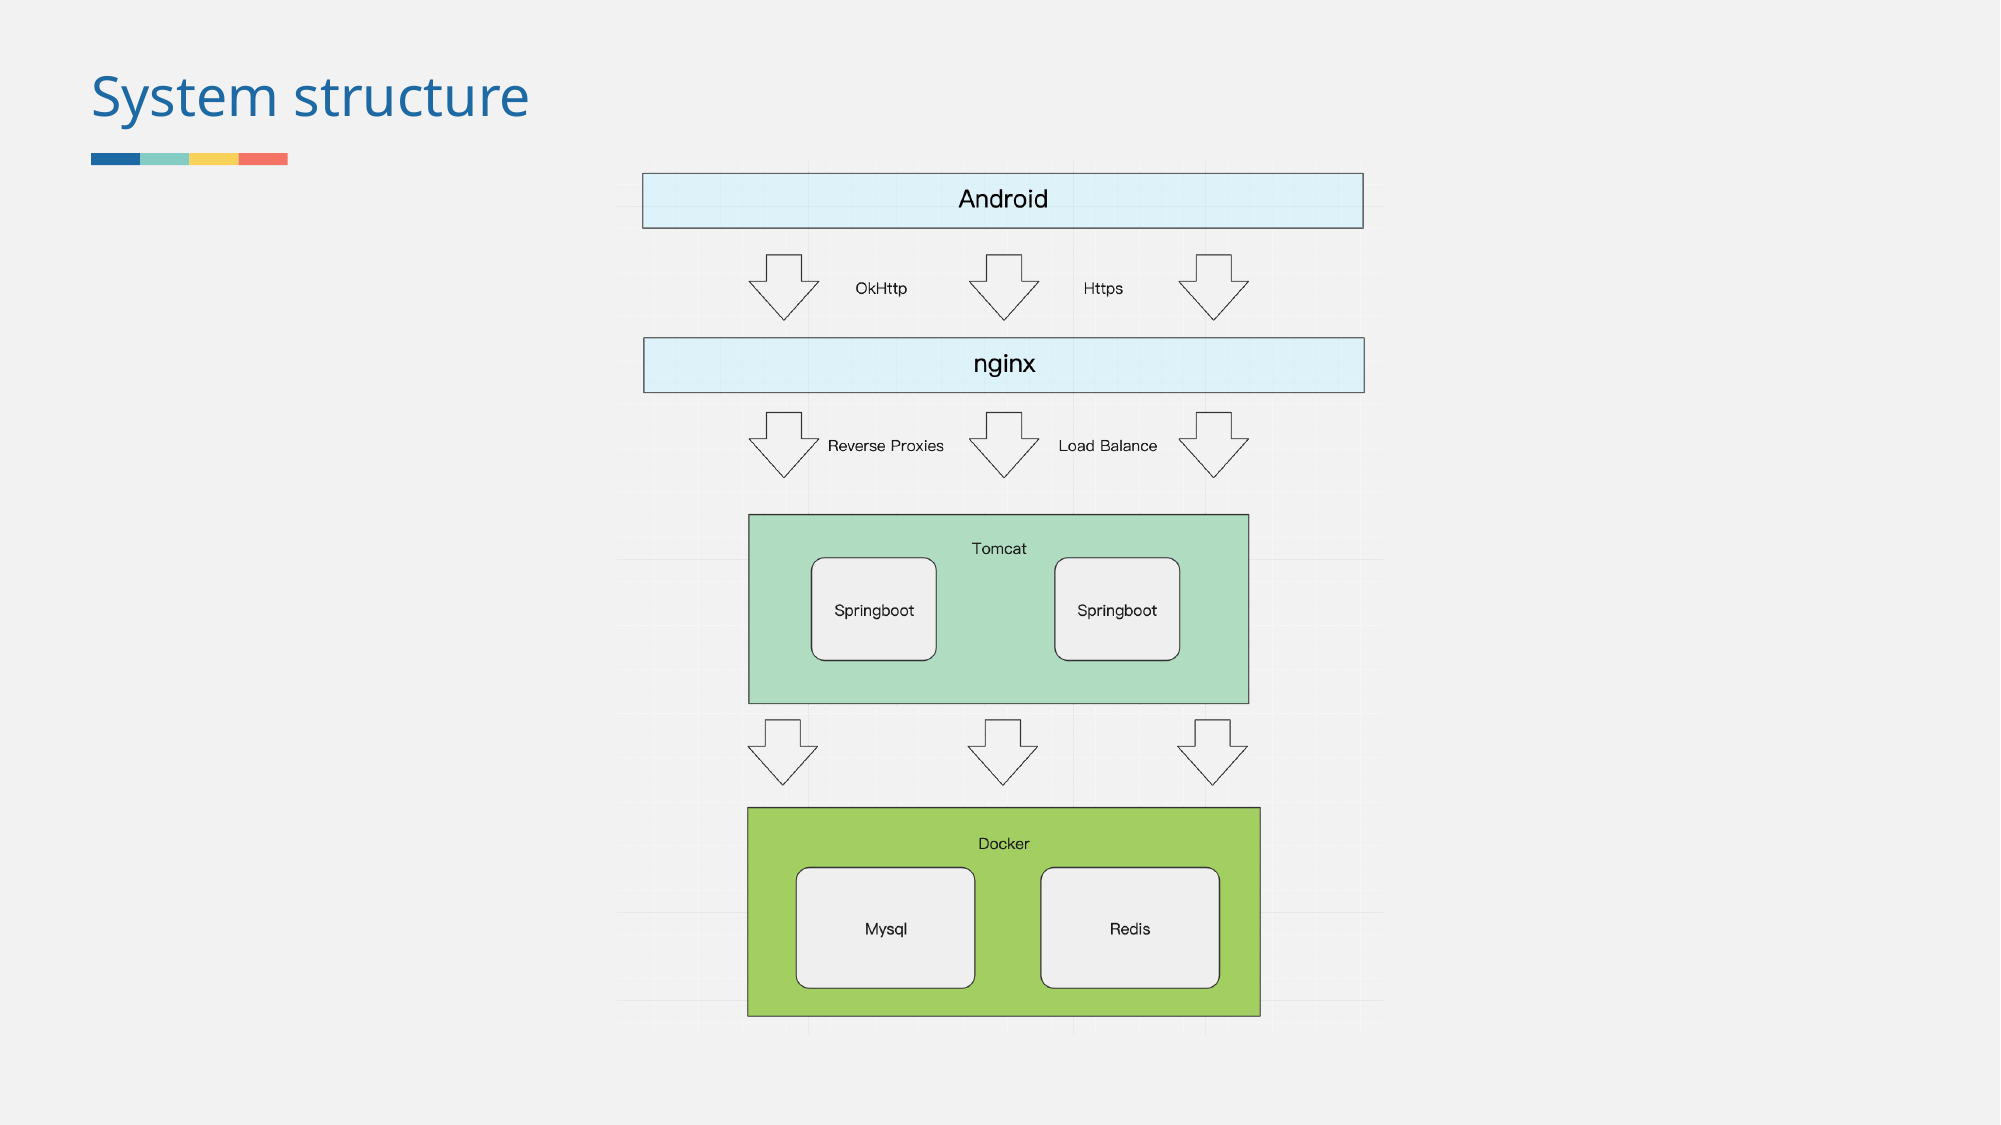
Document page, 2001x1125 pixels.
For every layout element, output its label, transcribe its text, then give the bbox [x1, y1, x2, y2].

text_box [90, 152, 288, 166]
picture [617, 161, 1383, 1035]
text_box System structure [91, 60, 699, 128]
